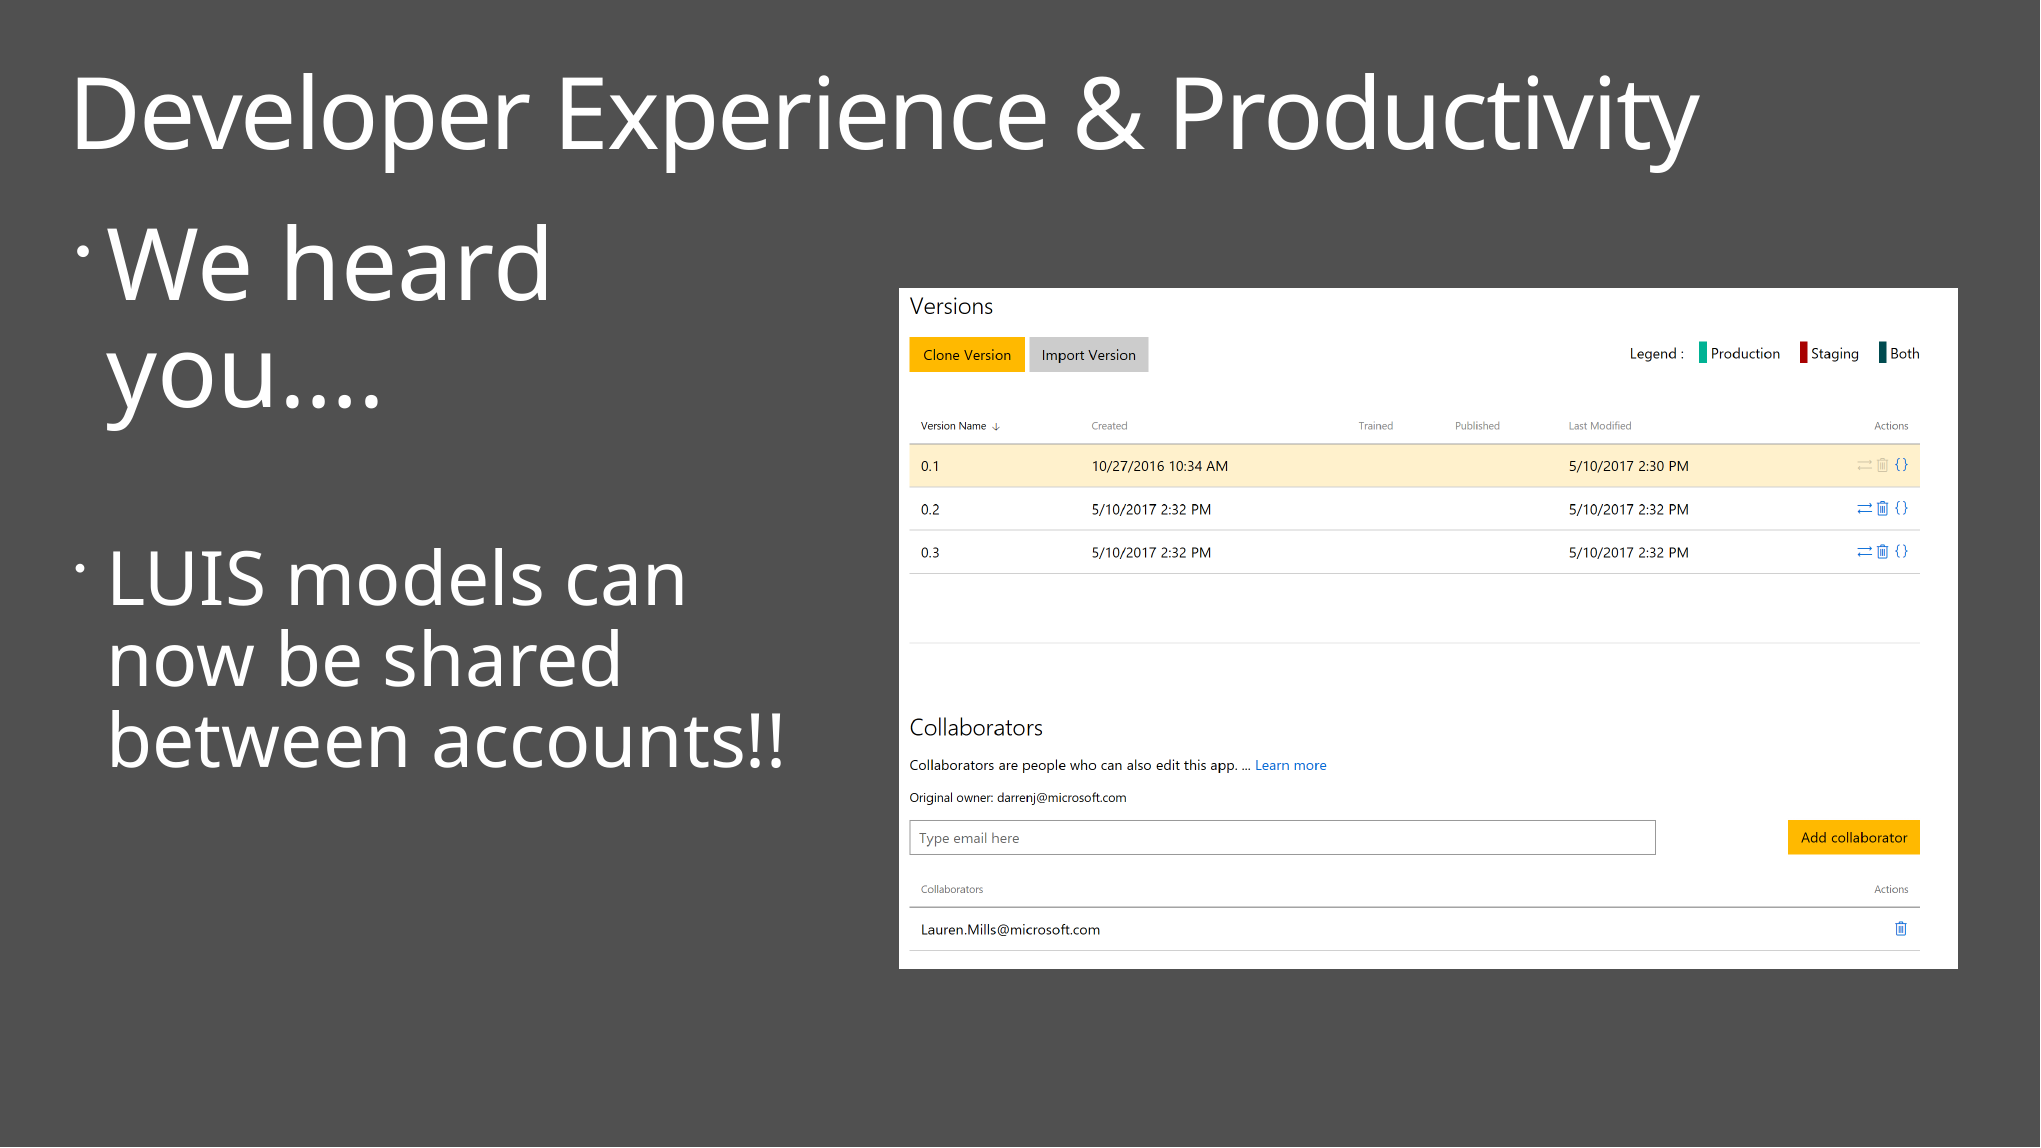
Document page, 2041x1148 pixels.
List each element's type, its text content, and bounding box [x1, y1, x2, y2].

list We heard you…. LUIS models can now be shared between accounts!! [45, 198, 856, 802]
picture [899, 288, 1958, 969]
title Developer Experience & Productivity [45, 48, 1996, 199]
